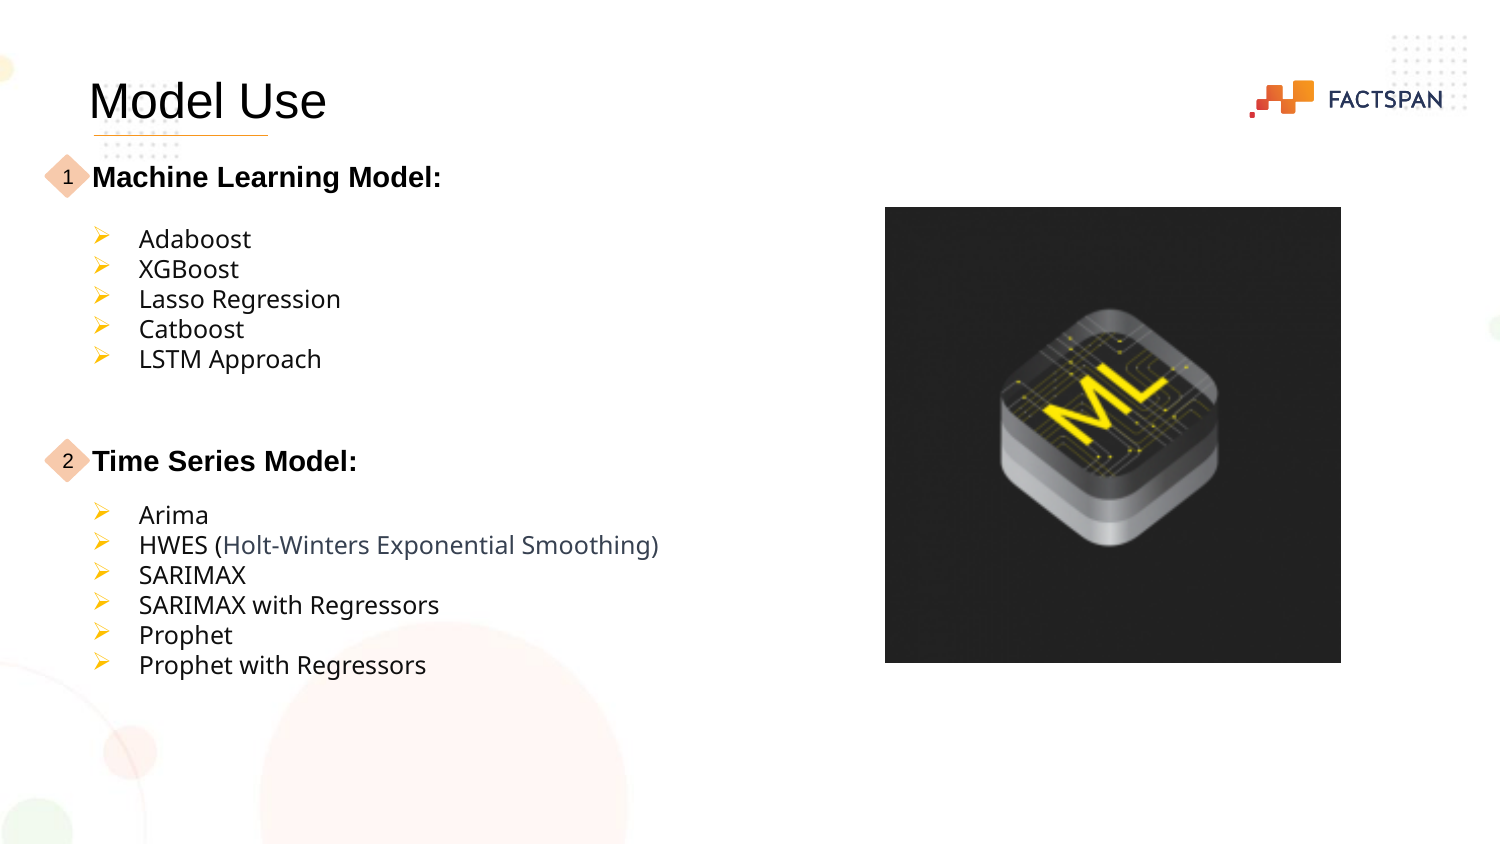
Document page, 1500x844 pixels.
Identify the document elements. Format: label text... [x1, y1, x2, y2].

text_box Machine Learning Model: [77, 150, 828, 201]
picture [0, 0, 1500, 844]
text_box 2 [46, 440, 88, 481]
text_box Arima HWES (Holt-Winters Exponential Smoothing) SARIMAX SARIMAX with Regressors Prophet Prophet with Regressors [77, 492, 828, 687]
text_box Adaboost XGBoost Lasso Regression Catboost LSTM Approach [77, 216, 828, 381]
text_box Model Use [77, 63, 1074, 132]
text_box 1 [46, 156, 88, 196]
text_box Time Series Model: [77, 435, 828, 485]
